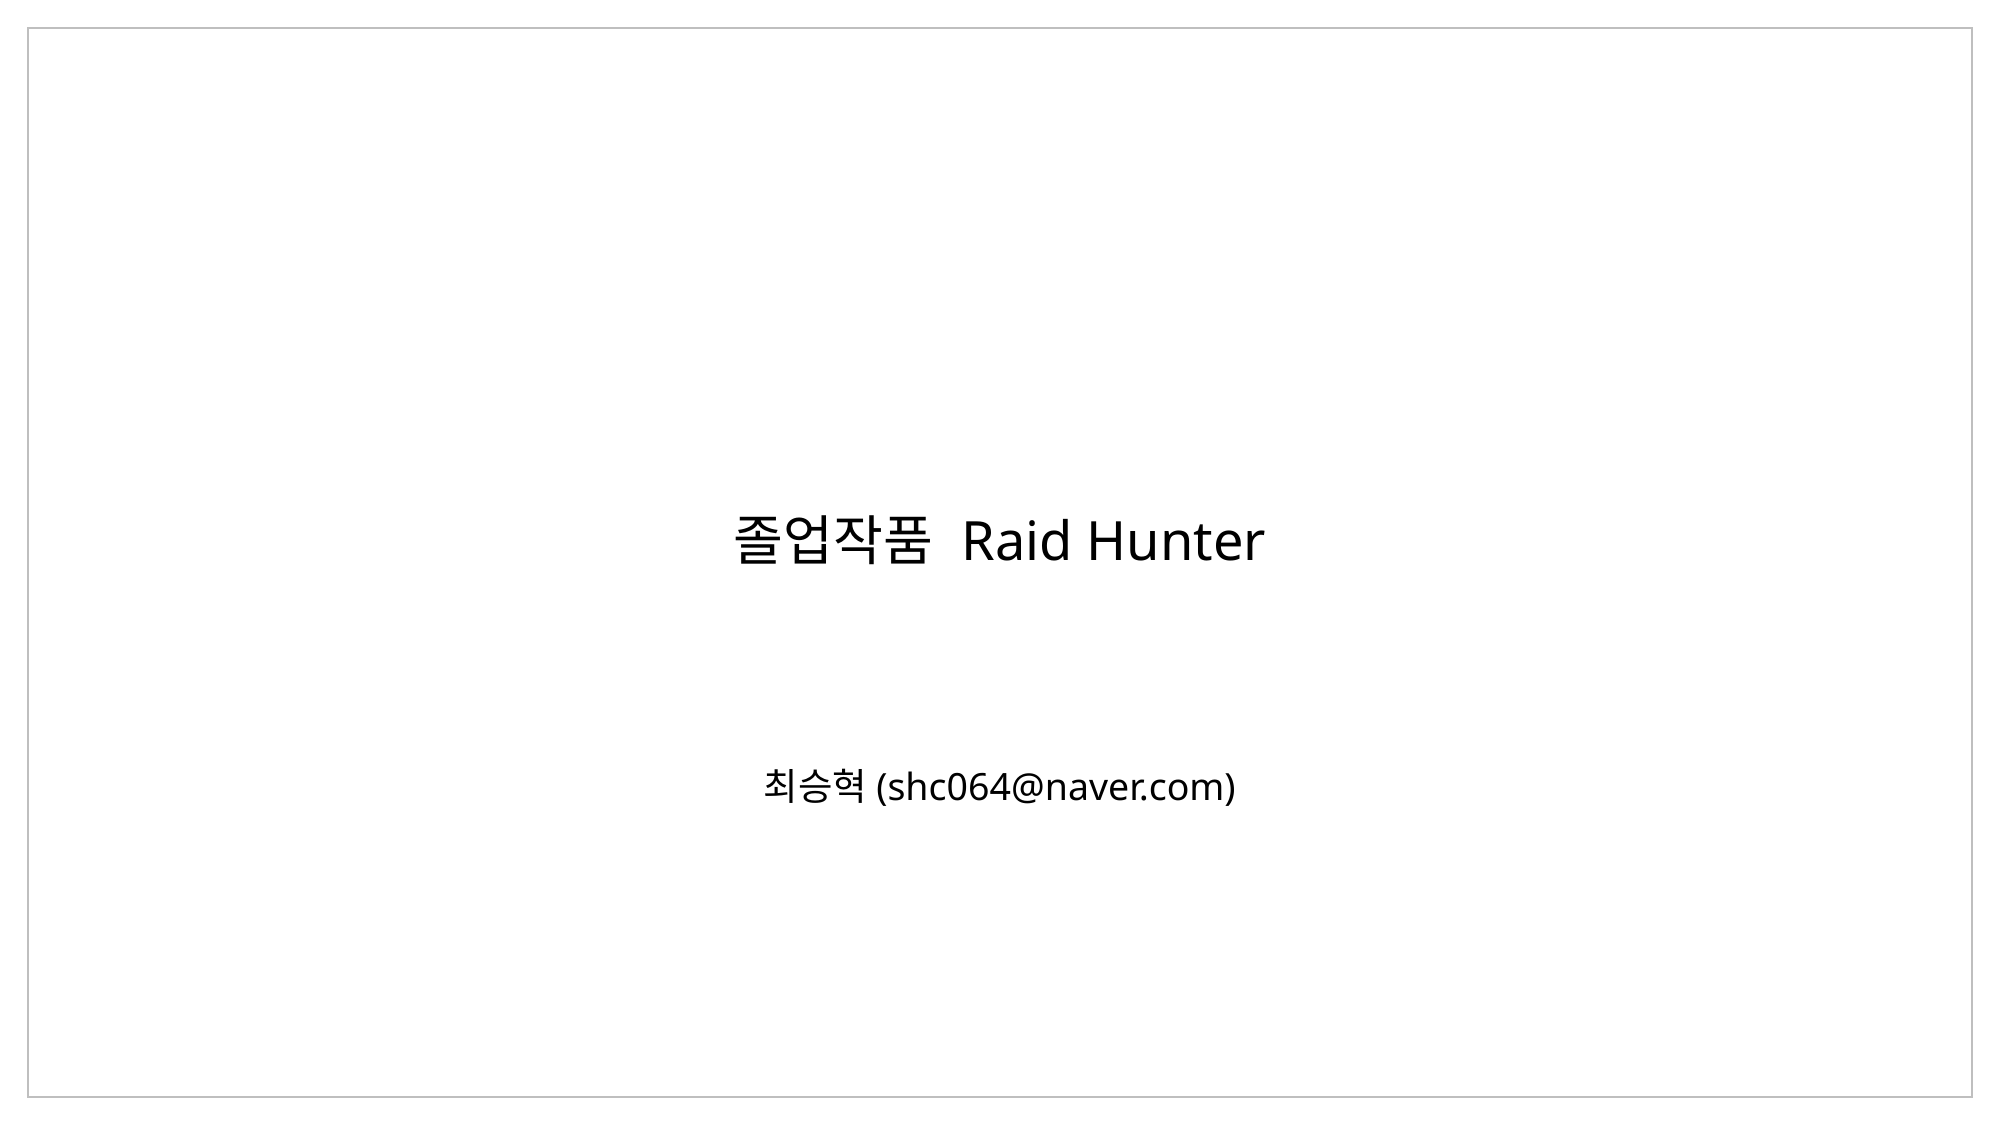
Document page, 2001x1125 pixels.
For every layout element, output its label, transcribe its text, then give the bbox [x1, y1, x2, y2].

text_box 졸업작품 Raid Hunter [493, 499, 1507, 579]
text_box 최승혁(shc064@naver.com) [748, 755, 1252, 816]
text_box [27, 27, 1973, 1098]
